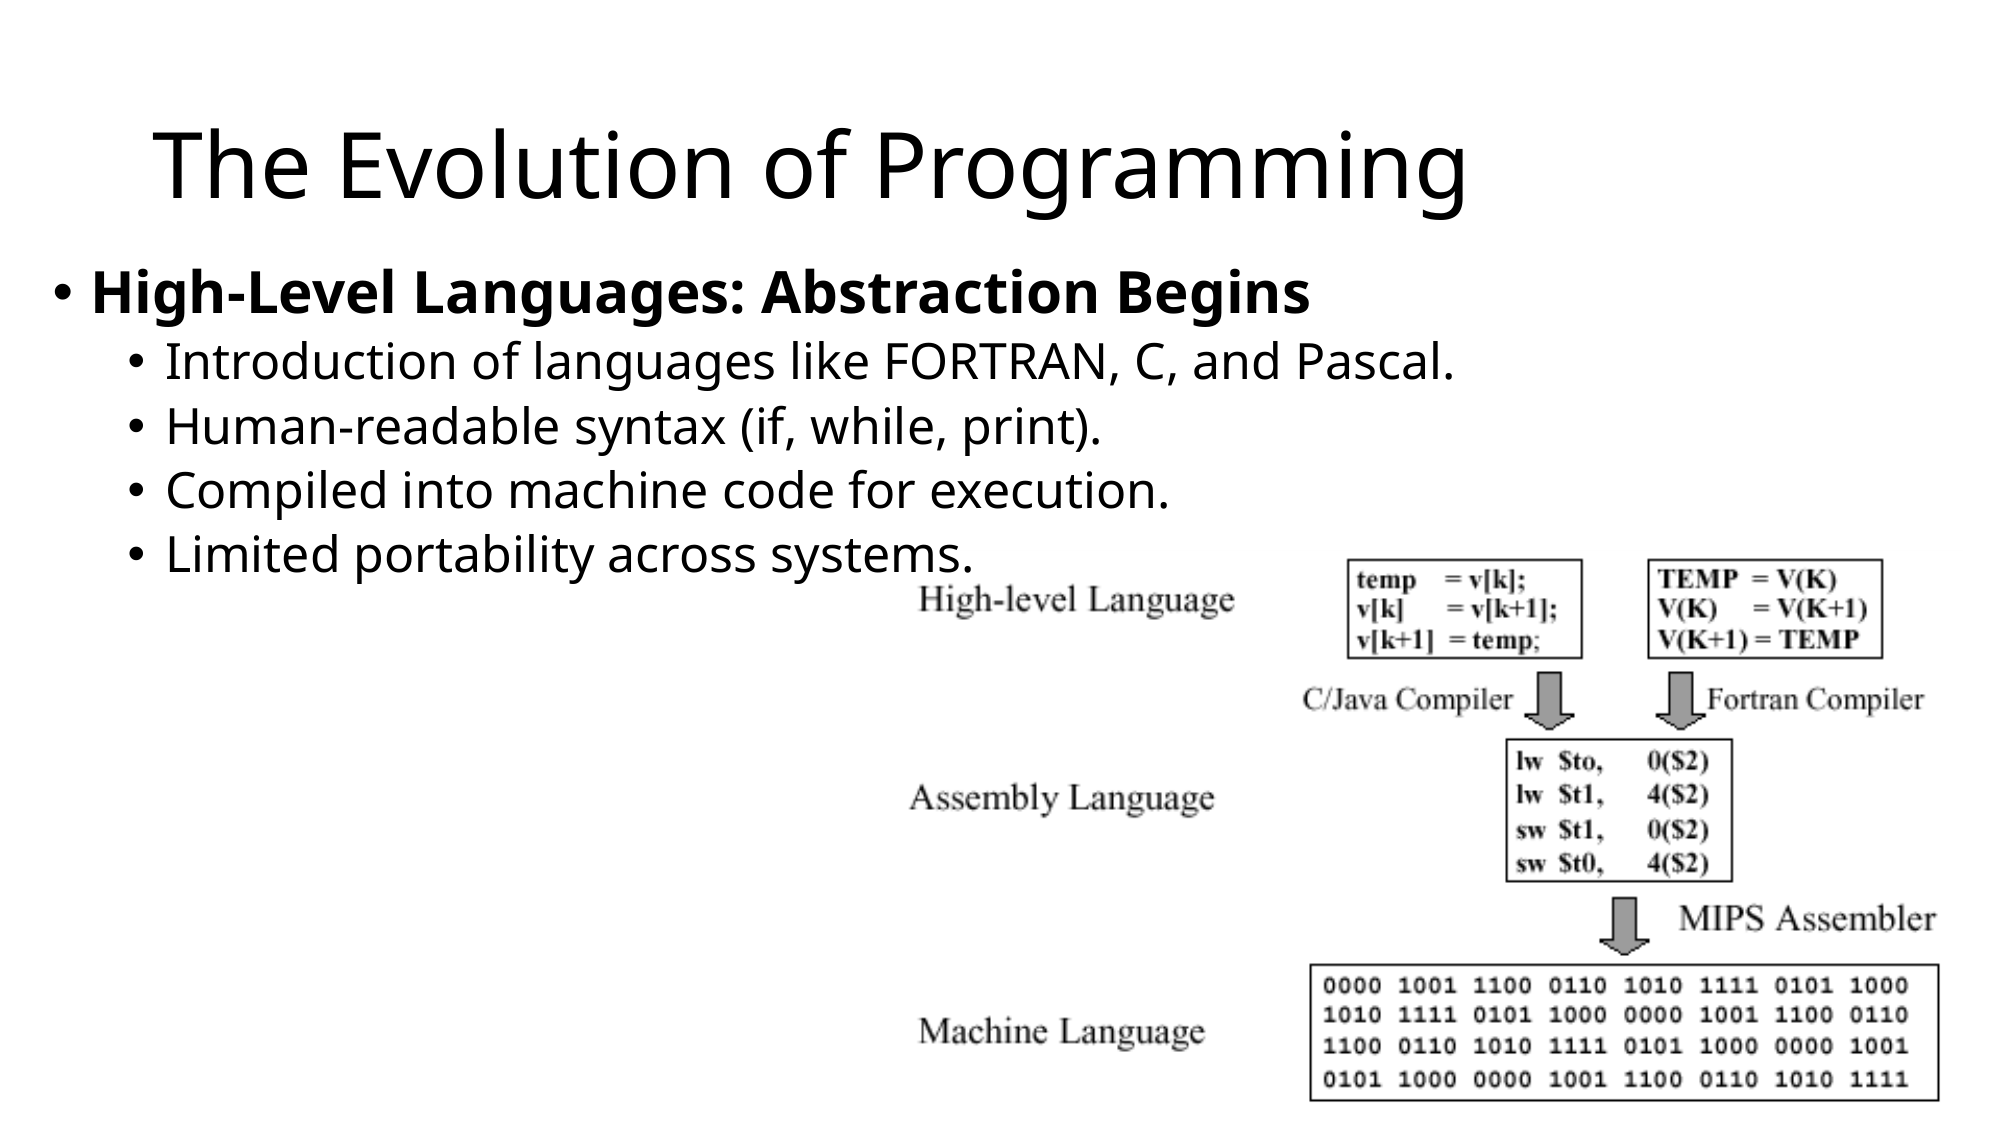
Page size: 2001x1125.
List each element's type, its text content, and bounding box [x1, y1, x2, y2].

list High-Level Languages: Abstraction Begins Introduction of languages like FORTRAN, C, and Pascal. Human-readable syntax (if, while, print). Compiled into machine code for execution. Limited portability across systems. [37, 255, 1763, 970]
title The Evolution of Programming [137, 59, 1863, 278]
picture [895, 549, 1963, 1125]
